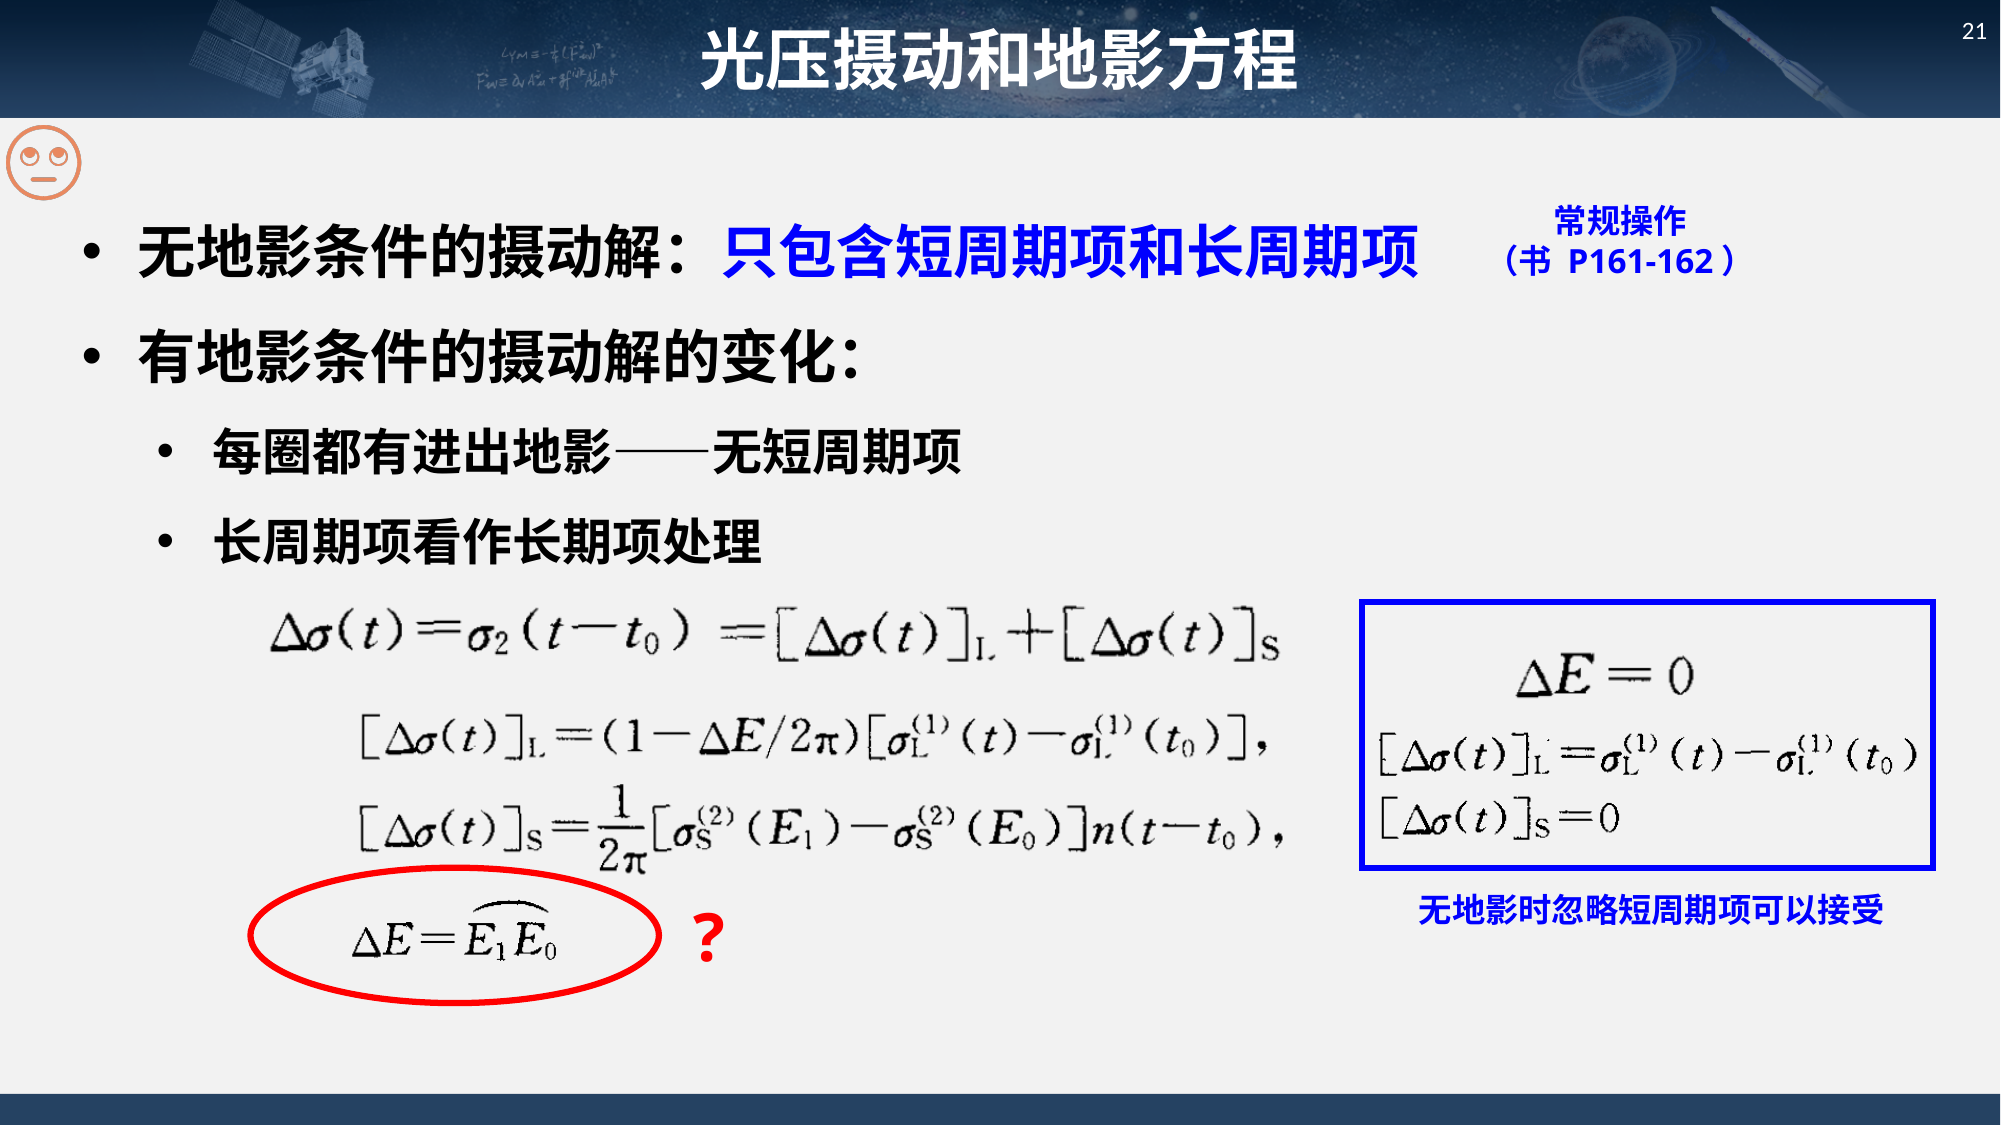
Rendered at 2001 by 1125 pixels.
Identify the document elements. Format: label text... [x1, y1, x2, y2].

picture [0, 0, 2001, 210]
picture [348, 701, 1290, 880]
text_box 无地影条件的摄动解：只包含短周期项和长周期项 有地影条件的摄动解的变化： 每圈都有进出地影——无短周期项 长周期项看作长期项处理 [66, 172, 1933, 788]
text_box [249, 876, 631, 1005]
text_box 光压摄动和地影方程 [0, 0, 2000, 117]
picture [348, 897, 558, 964]
text_box 常规操作 （书 P161-162） [1455, 192, 1786, 288]
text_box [1362, 602, 1934, 868]
text_box 无地影时忽略短周期项可以接受 [1388, 881, 1915, 937]
text_box ? [631, 887, 788, 983]
picture [259, 590, 1287, 685]
